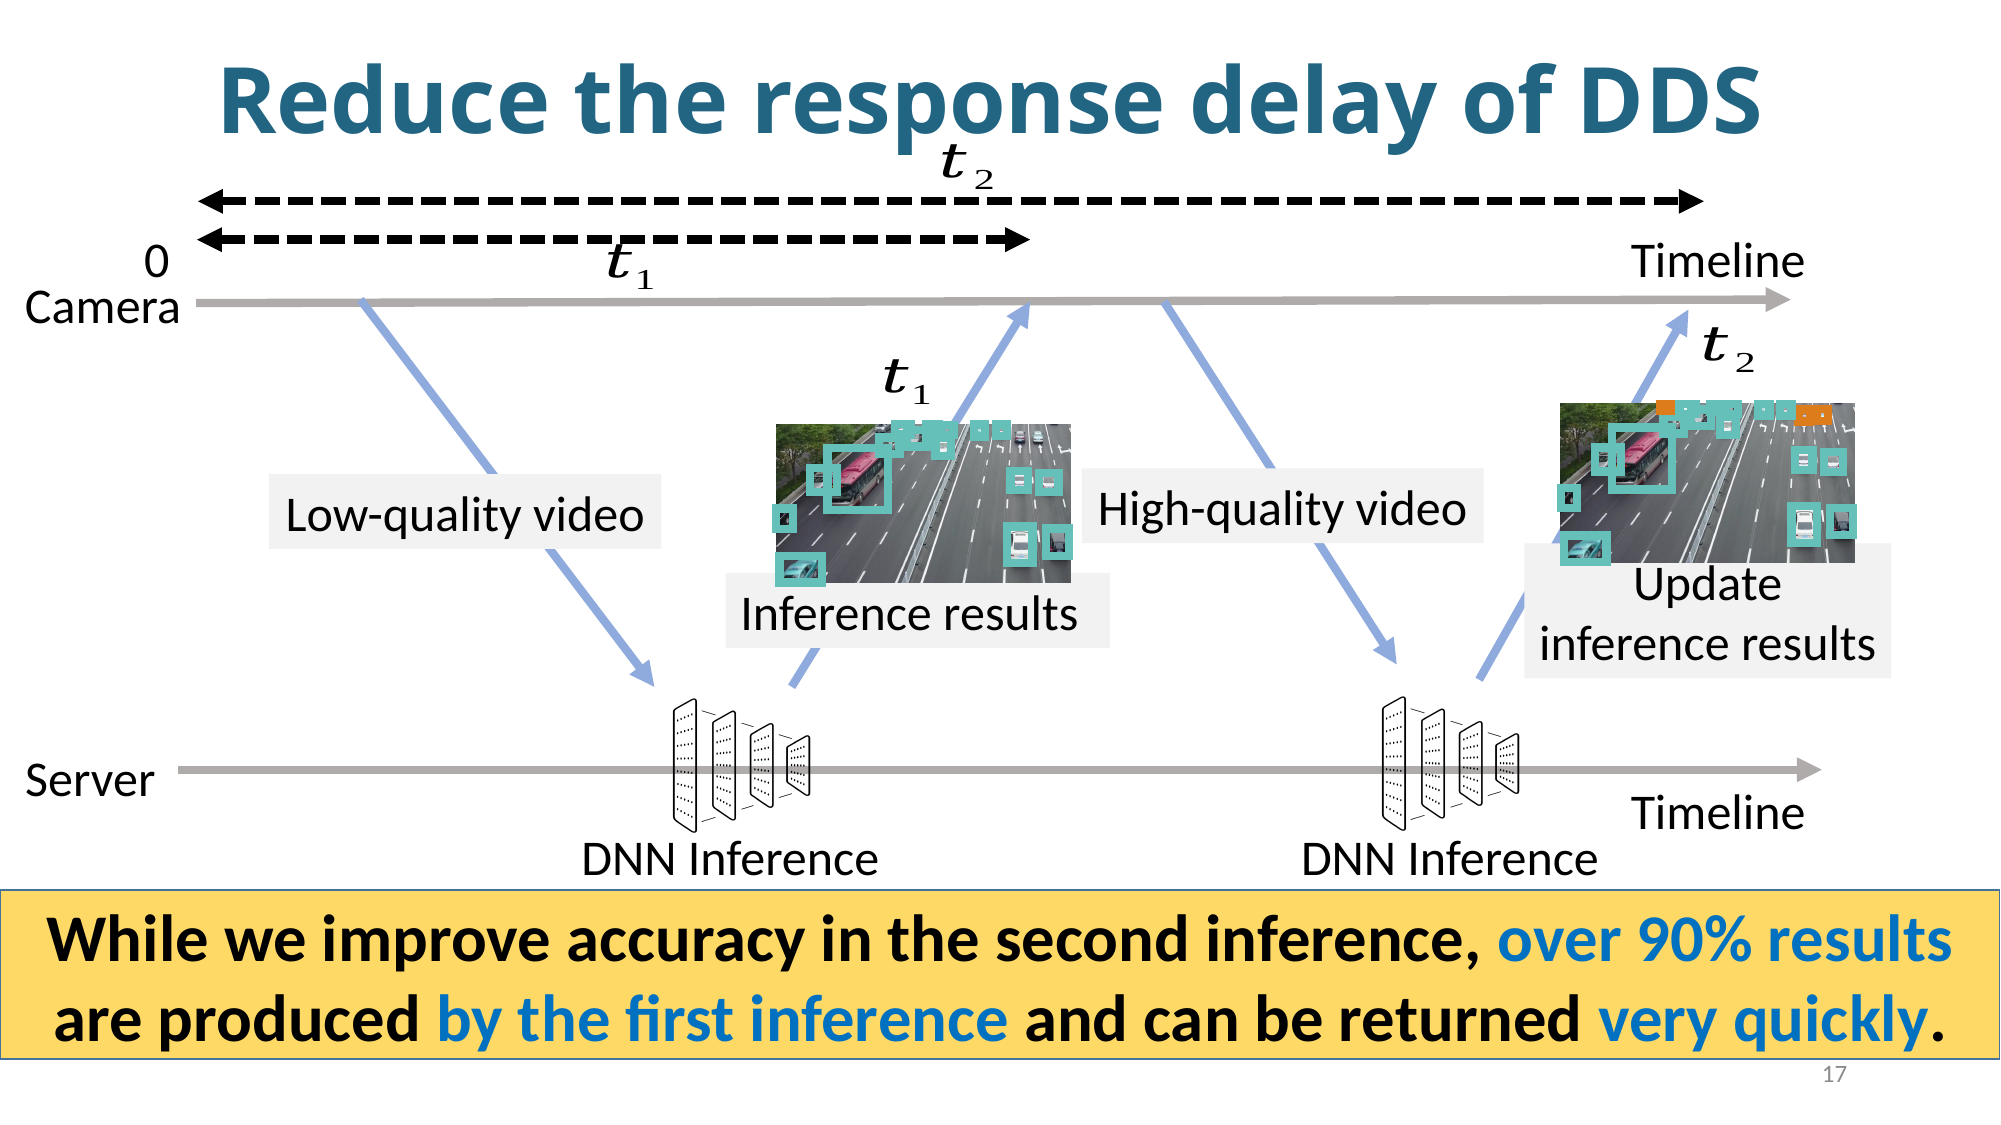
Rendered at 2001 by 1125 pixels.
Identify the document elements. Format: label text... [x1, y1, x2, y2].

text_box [1081, 680, 1617, 894]
title Reduce the response delay of DDS [0, 0, 1981, 213]
text_box Camera [10, 265, 196, 341]
text_box Timeline [1617, 772, 1821, 847]
text_box 0 [144, 227, 170, 288]
slide_number 17 [1412, 1060, 1863, 1103]
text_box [197, 134, 1894, 680]
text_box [196, 235, 1110, 687]
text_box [268, 687, 897, 894]
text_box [776, 423, 1071, 583]
text_box While we improve accuracy in the second inference, over 90% results are produced by the first inference and can be returned very quickly. [0, 889, 2000, 1060]
text_box Server [10, 738, 171, 814]
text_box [1560, 403, 1855, 563]
